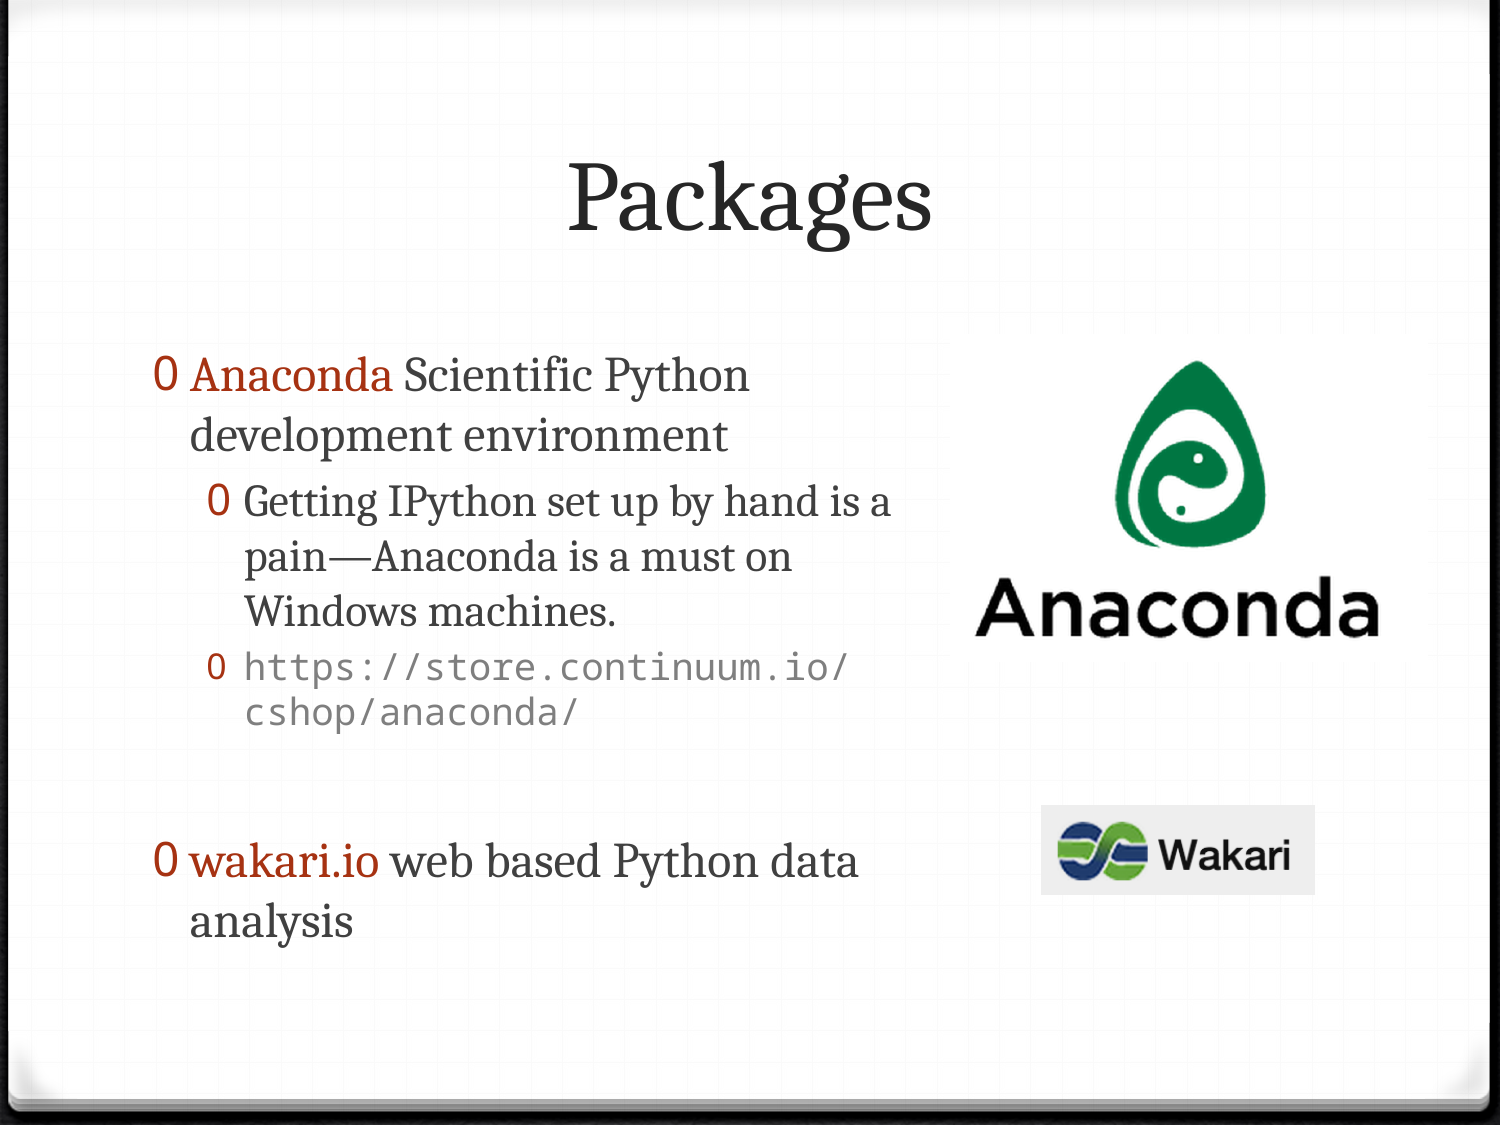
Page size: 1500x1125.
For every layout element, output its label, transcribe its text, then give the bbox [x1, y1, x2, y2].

list Anaconda Scientific Python development environment Getting IPython set up by hand is a pain—Anaconda is a must on Windows machines. https://store.continuum.io/cshop/anaconda/ wakari.io web based Python data analysis [137, 334, 922, 983]
picture [0, 0, 1500, 1125]
title Packages [90, 71, 1410, 309]
